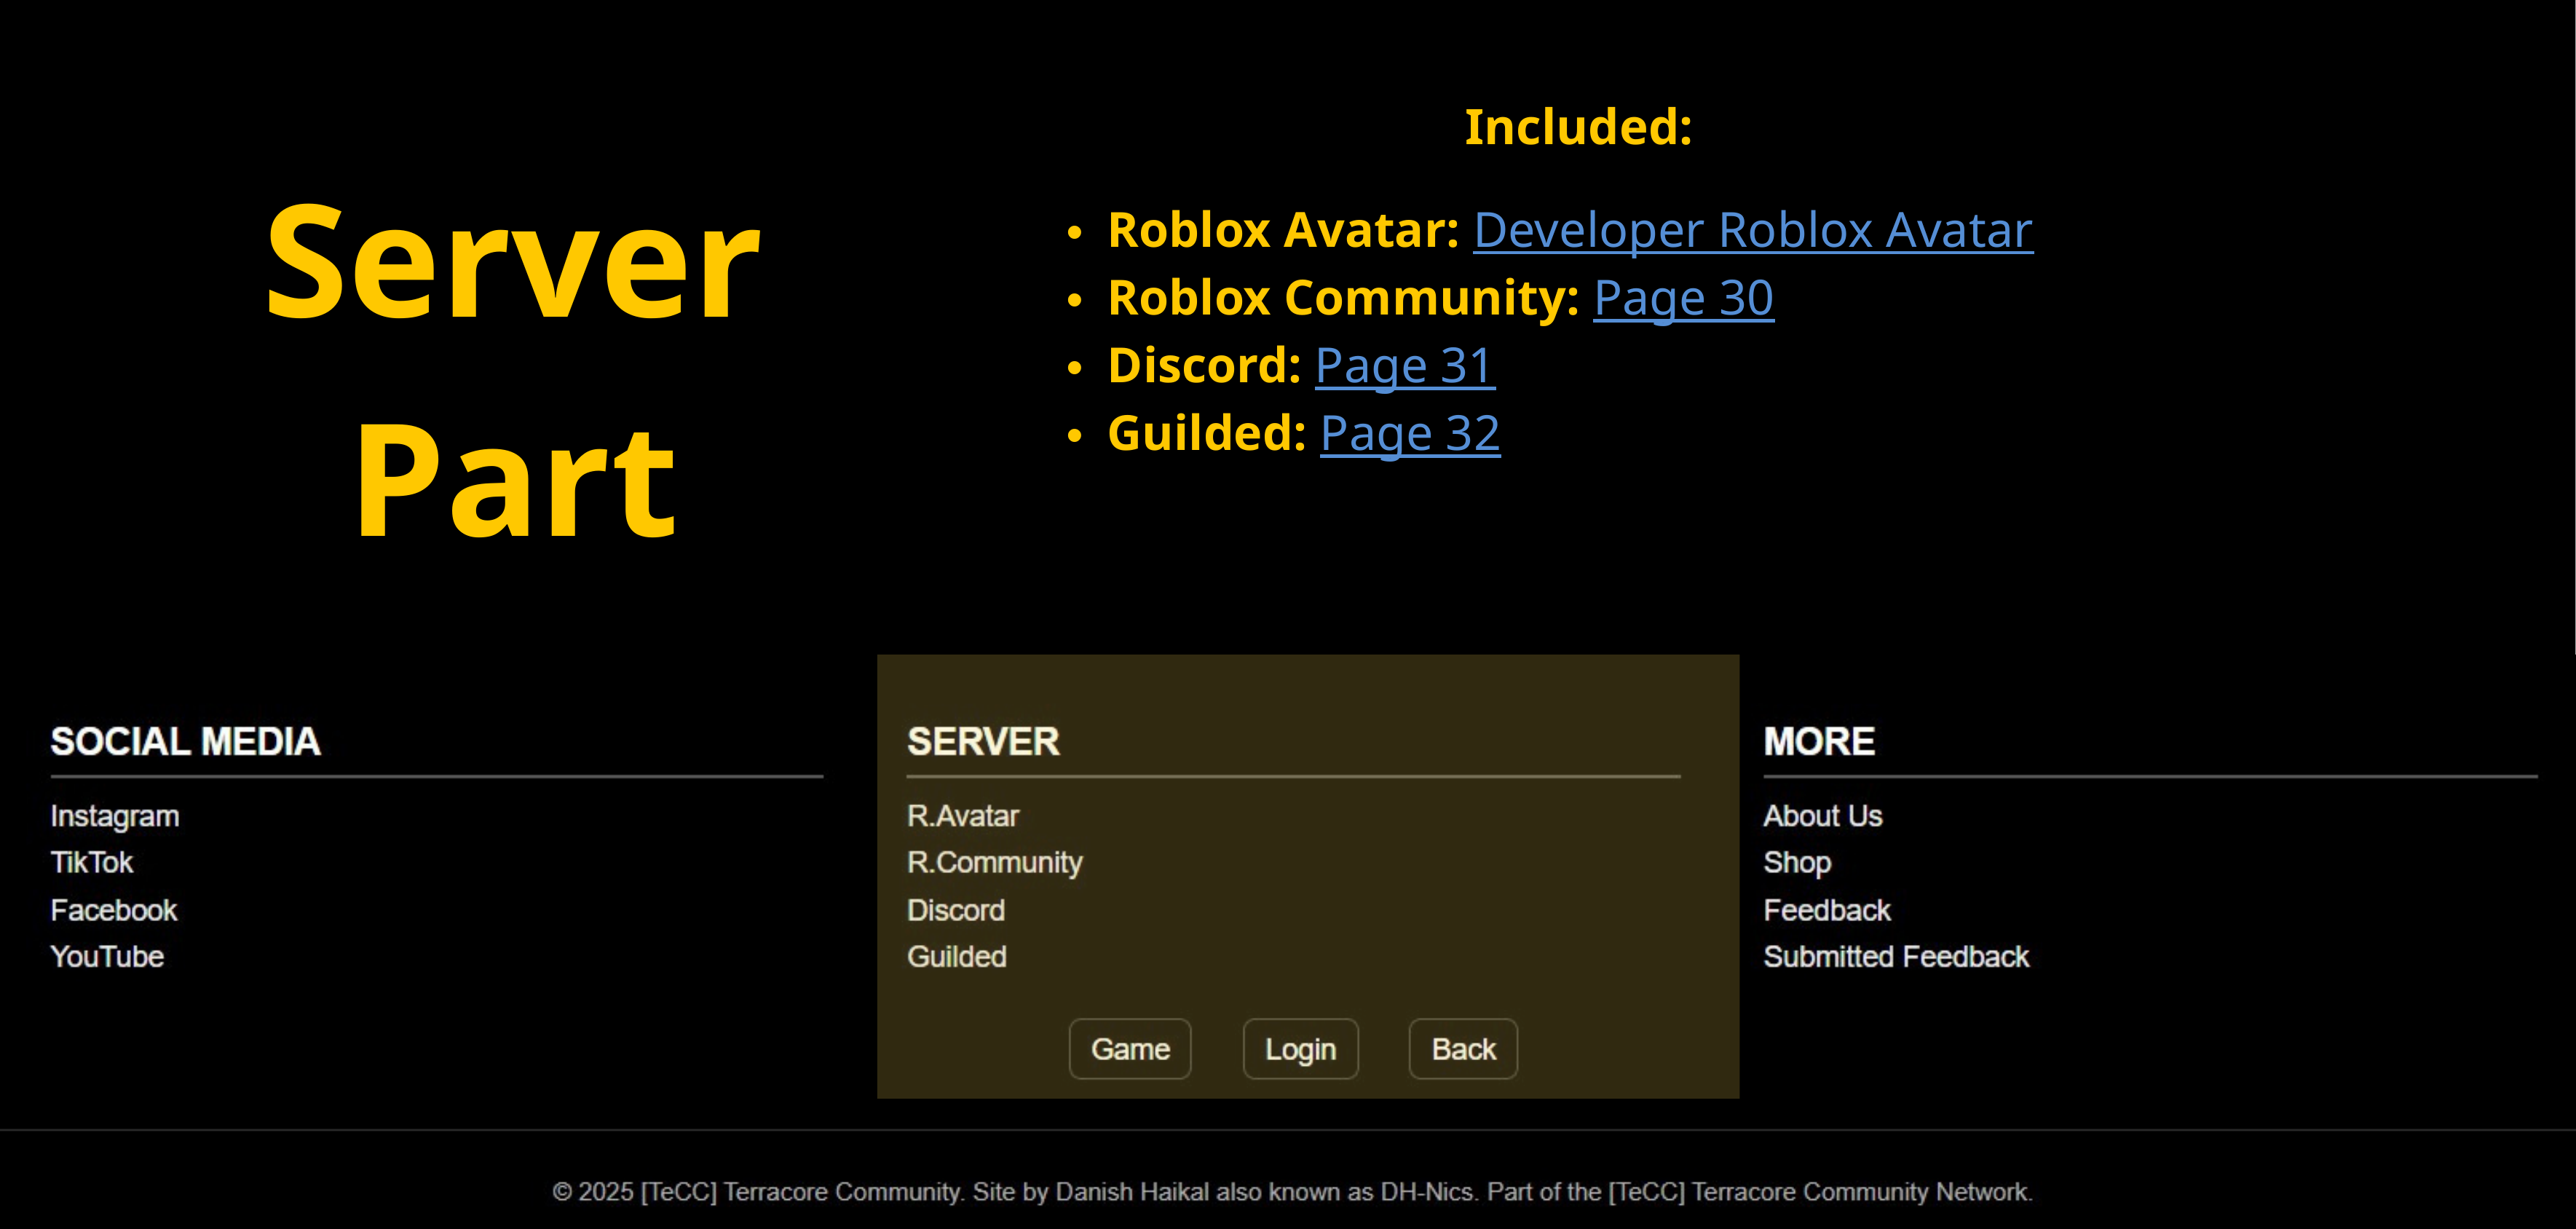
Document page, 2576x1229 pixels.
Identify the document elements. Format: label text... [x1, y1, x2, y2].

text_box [877, 654, 1740, 1099]
text_box Roblox Avatar: Developer Roblox Avatar Roblox Community: Page 30 Discord: Page 31 Guilded: Page 32 [1024, 197, 2288, 468]
text_box Included: [1461, 85, 1699, 154]
text_box [0, 655, 2576, 1229]
text_box Server Part [149, 129, 877, 567]
